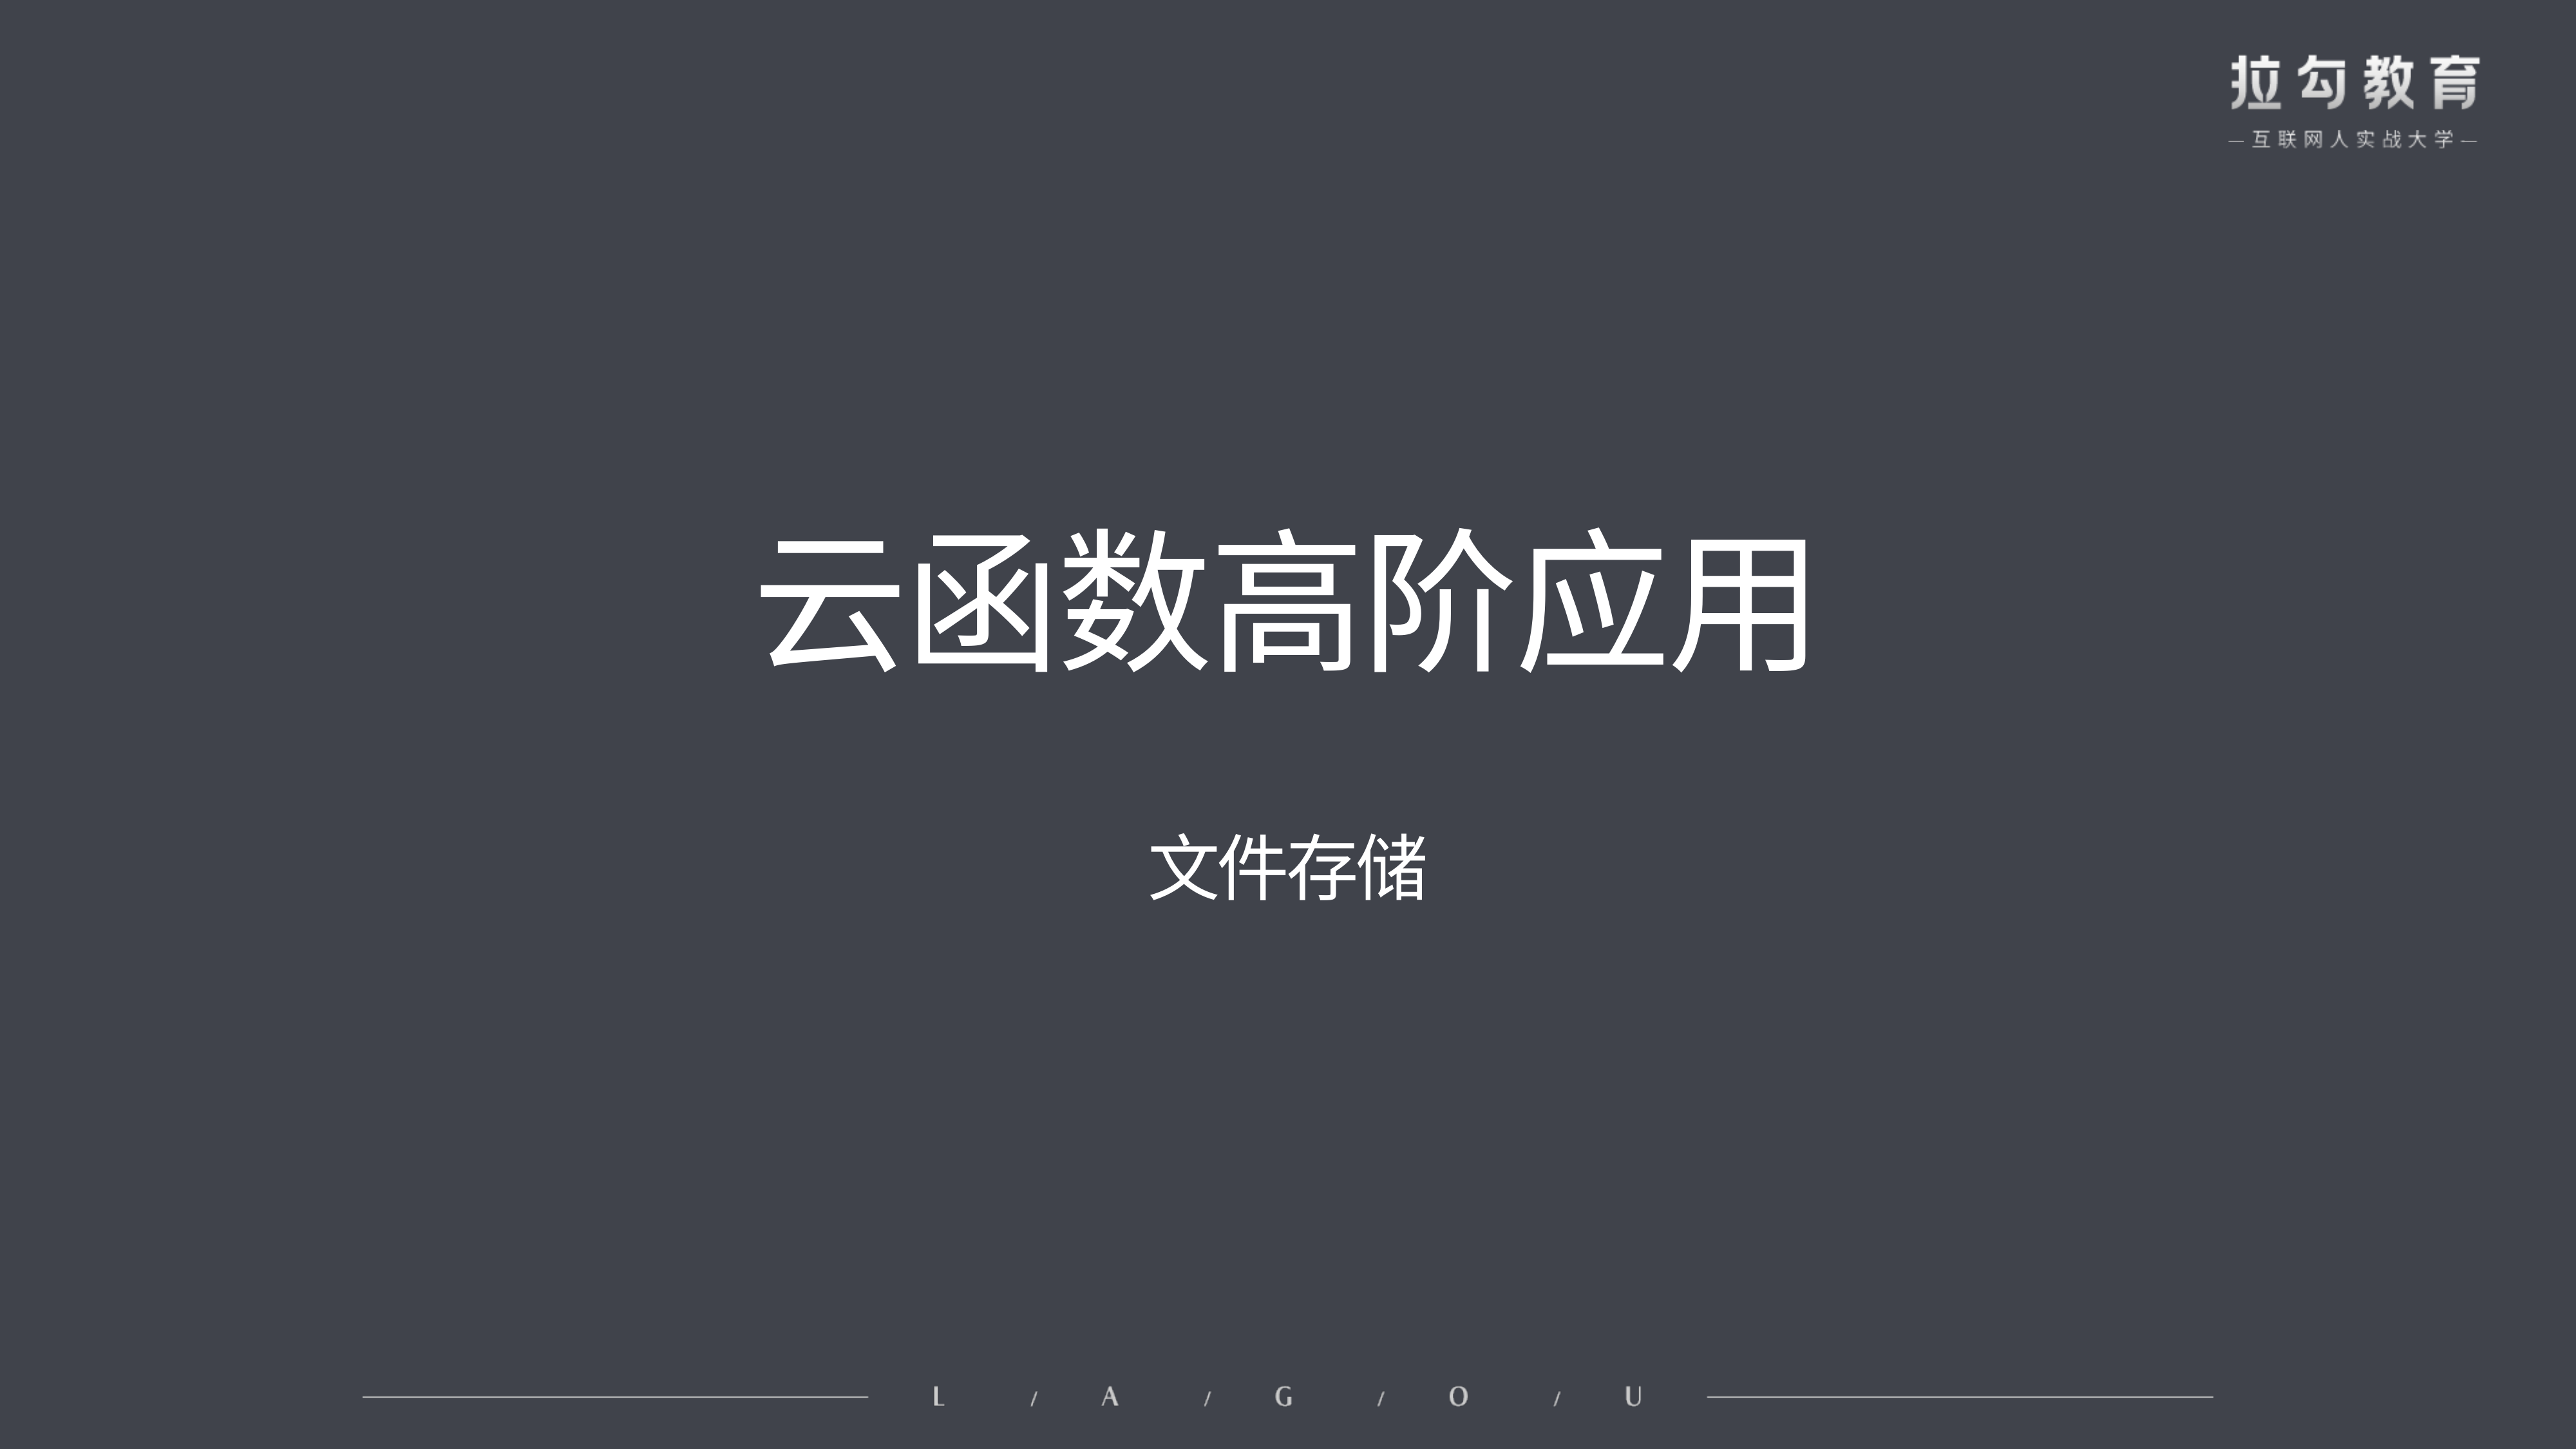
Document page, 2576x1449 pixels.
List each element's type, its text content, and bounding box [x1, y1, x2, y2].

title 云函数高阶应用 文件存储 [127, 478, 2449, 971]
picture [2177, 13, 2536, 199]
picture [363, 1372, 2213, 1423]
